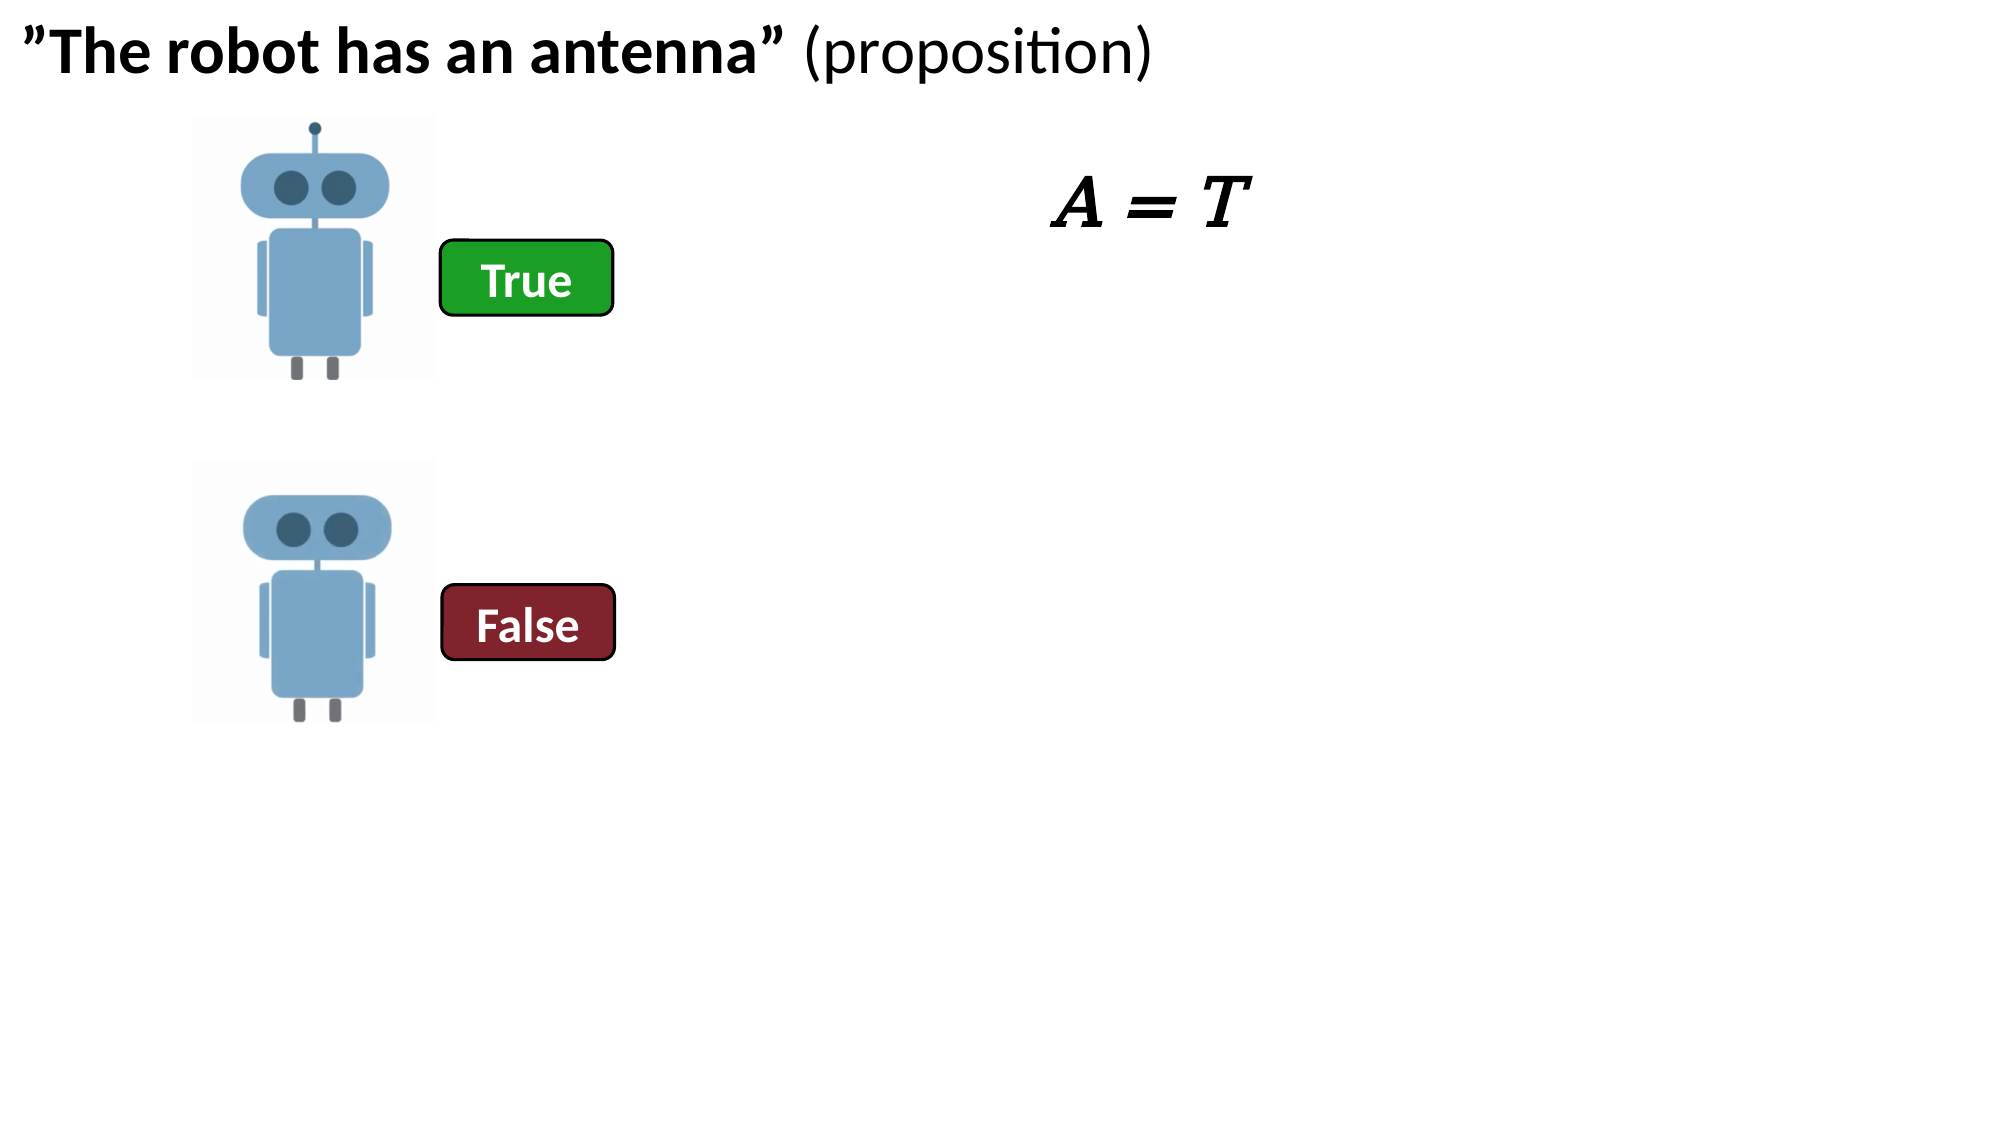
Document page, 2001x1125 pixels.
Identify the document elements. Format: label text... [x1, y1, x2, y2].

picture [191, 459, 436, 724]
text_box ¬A = T [981, 151, 1255, 247]
text_box True [439, 239, 614, 317]
text_box False [440, 583, 616, 661]
text_box ”The robot has an antenna” (proposition) [5, 0, 1170, 95]
picture [191, 115, 436, 380]
